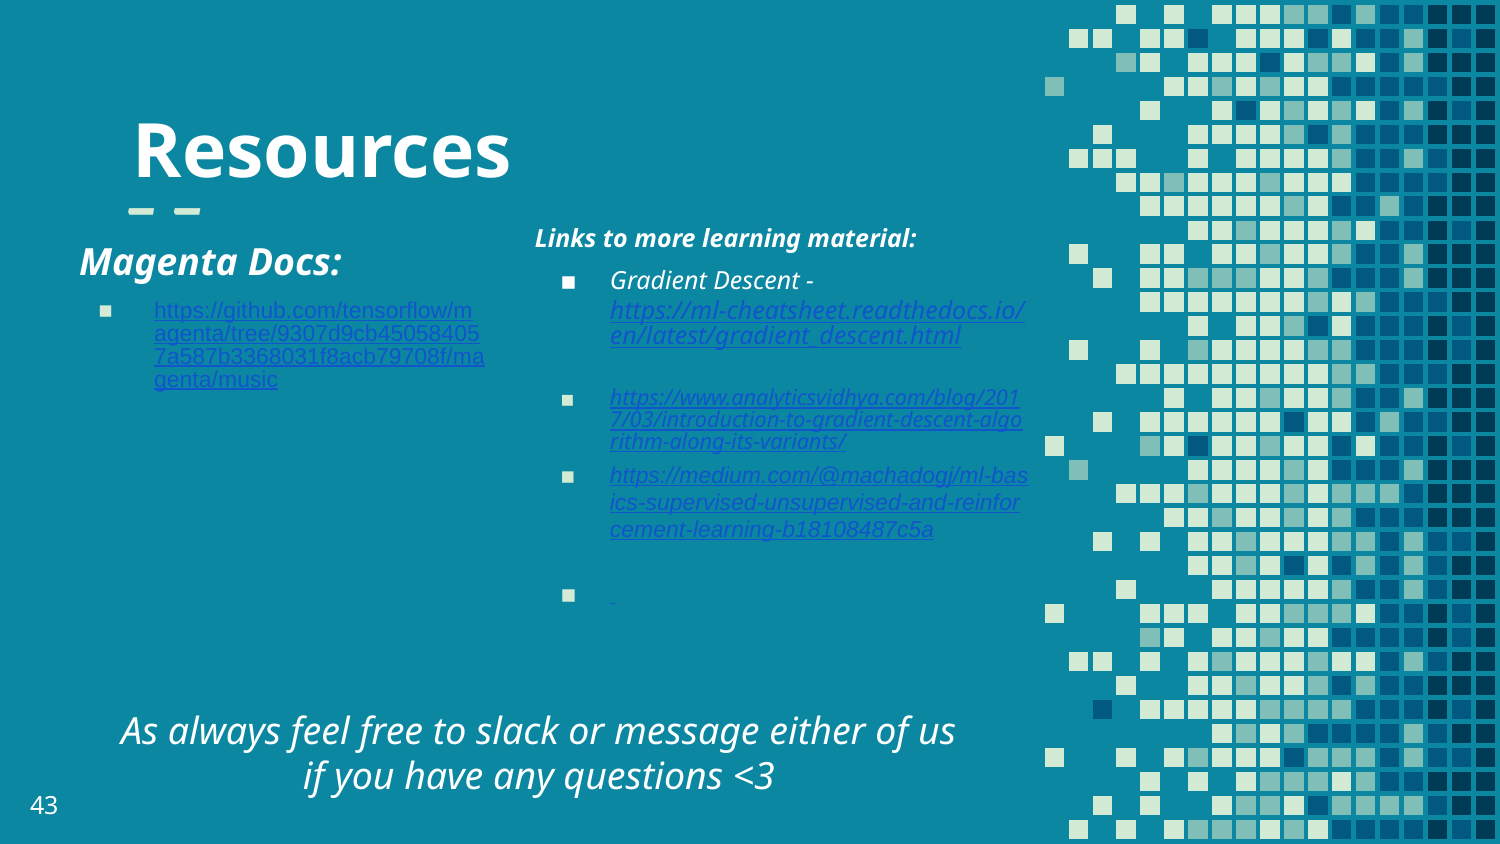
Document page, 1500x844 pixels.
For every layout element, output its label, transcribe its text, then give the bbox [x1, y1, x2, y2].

list As always feel free to slack or message either of us if you have any questions <3 [94, 692, 984, 844]
text_box [51, 65, 226, 209]
list Links to more learning material: Gradient Descent - https://ml-cheatsheet.readthedocs.io/en/latest/gradient_descent.html https://www.analyticsvidhya.com/blog/2017/03/introduction-to-gradient-descent-algorithm-along-its-variants/ https://medium.com/@machadogj/ml-basics-supervised-unsupervised-and-reinforcement-learning-b18108487c5a [520, 207, 1047, 651]
list Magenta Docs: https://github.com/tensorflow/magenta/tree/9307d9cb450584057a587b3368031f8acb79708f/magenta/music [64, 222, 500, 621]
slide_number ‹#› [15, 774, 94, 839]
title Resources [117, 66, 1227, 208]
